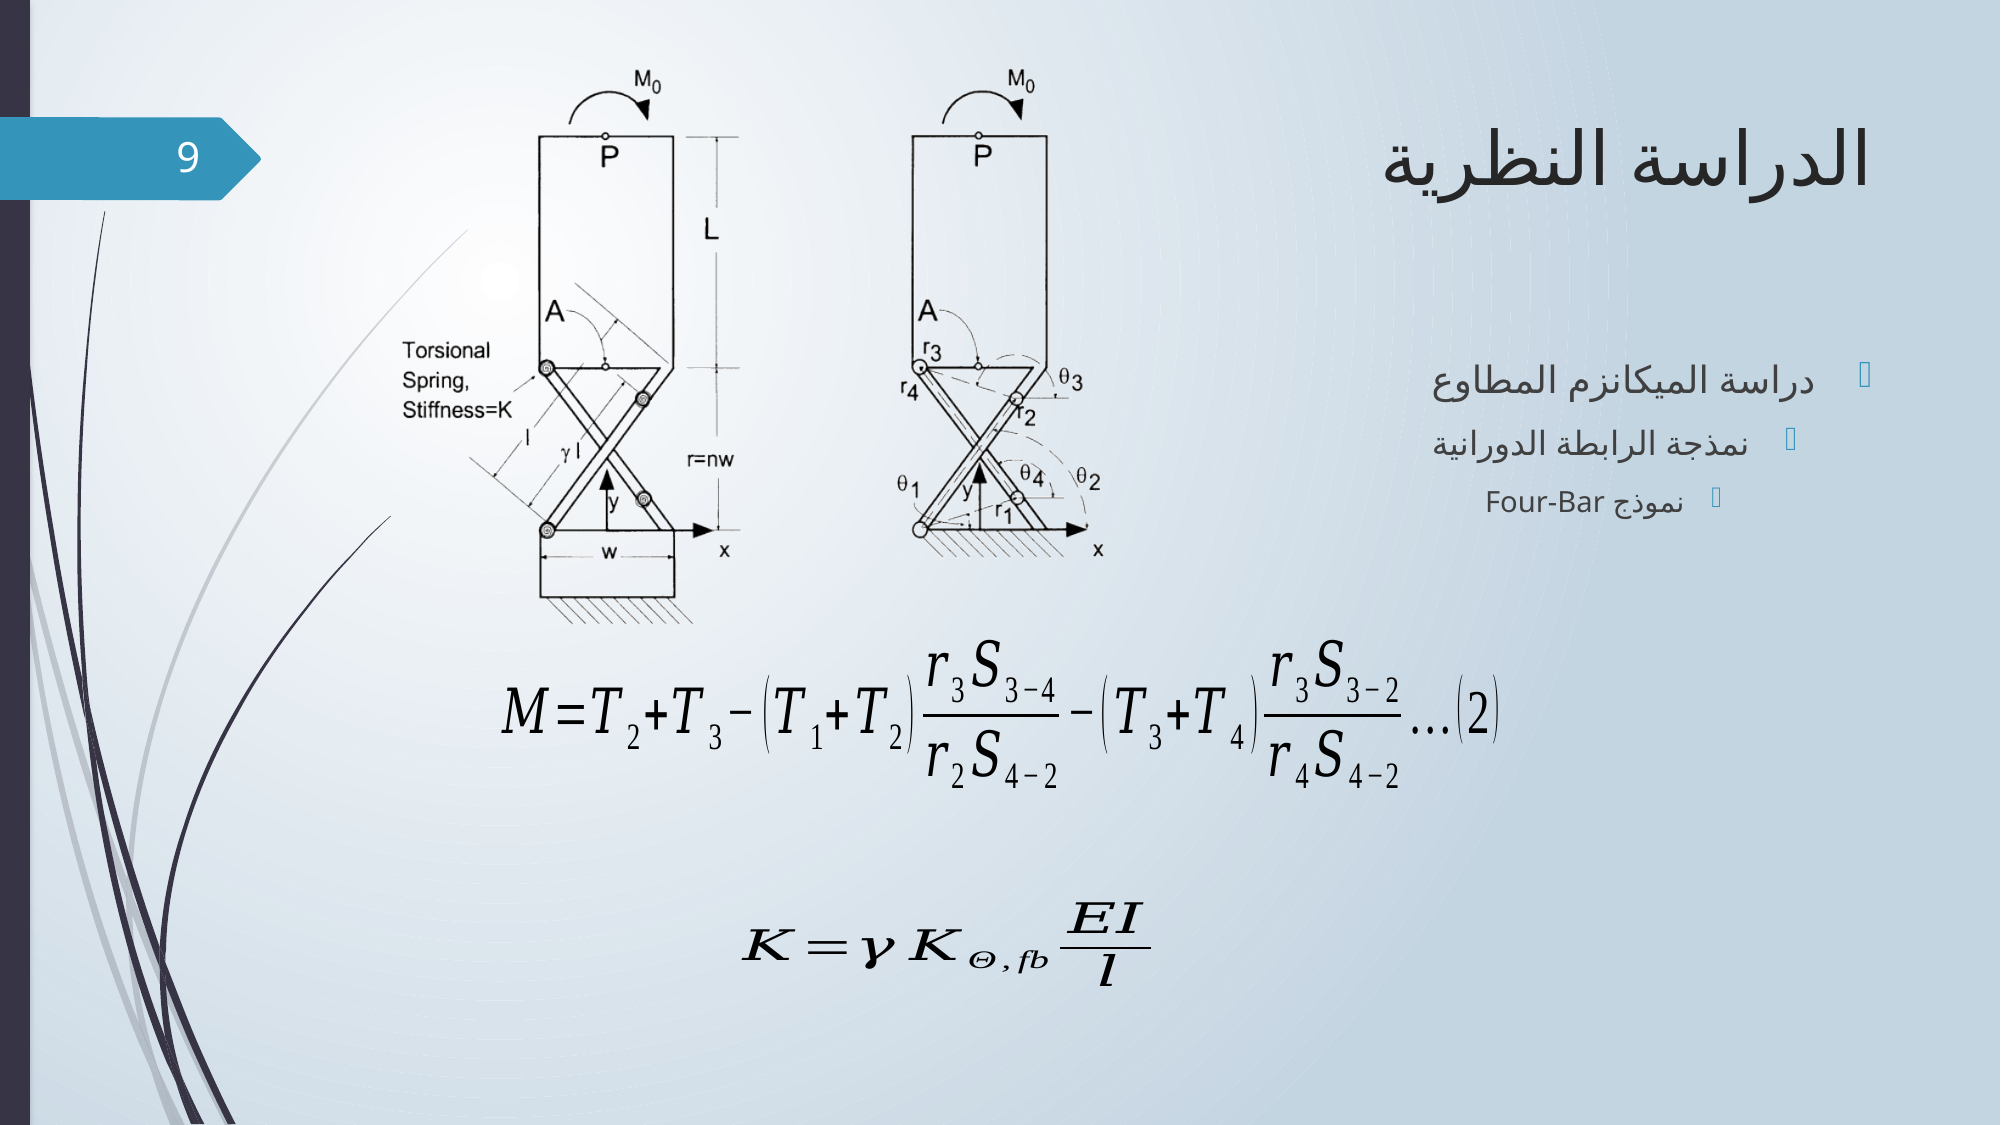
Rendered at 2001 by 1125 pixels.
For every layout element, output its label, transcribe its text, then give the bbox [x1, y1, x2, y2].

picture [341, 28, 1214, 633]
slide_number 8 [87, 129, 216, 190]
title الدراسة النظرية [1216, 102, 1888, 313]
list دراسة الميكانزم المطاوع نمذجة الرابطة الدورانية نموذج Four-Bar [424, 348, 1888, 969]
